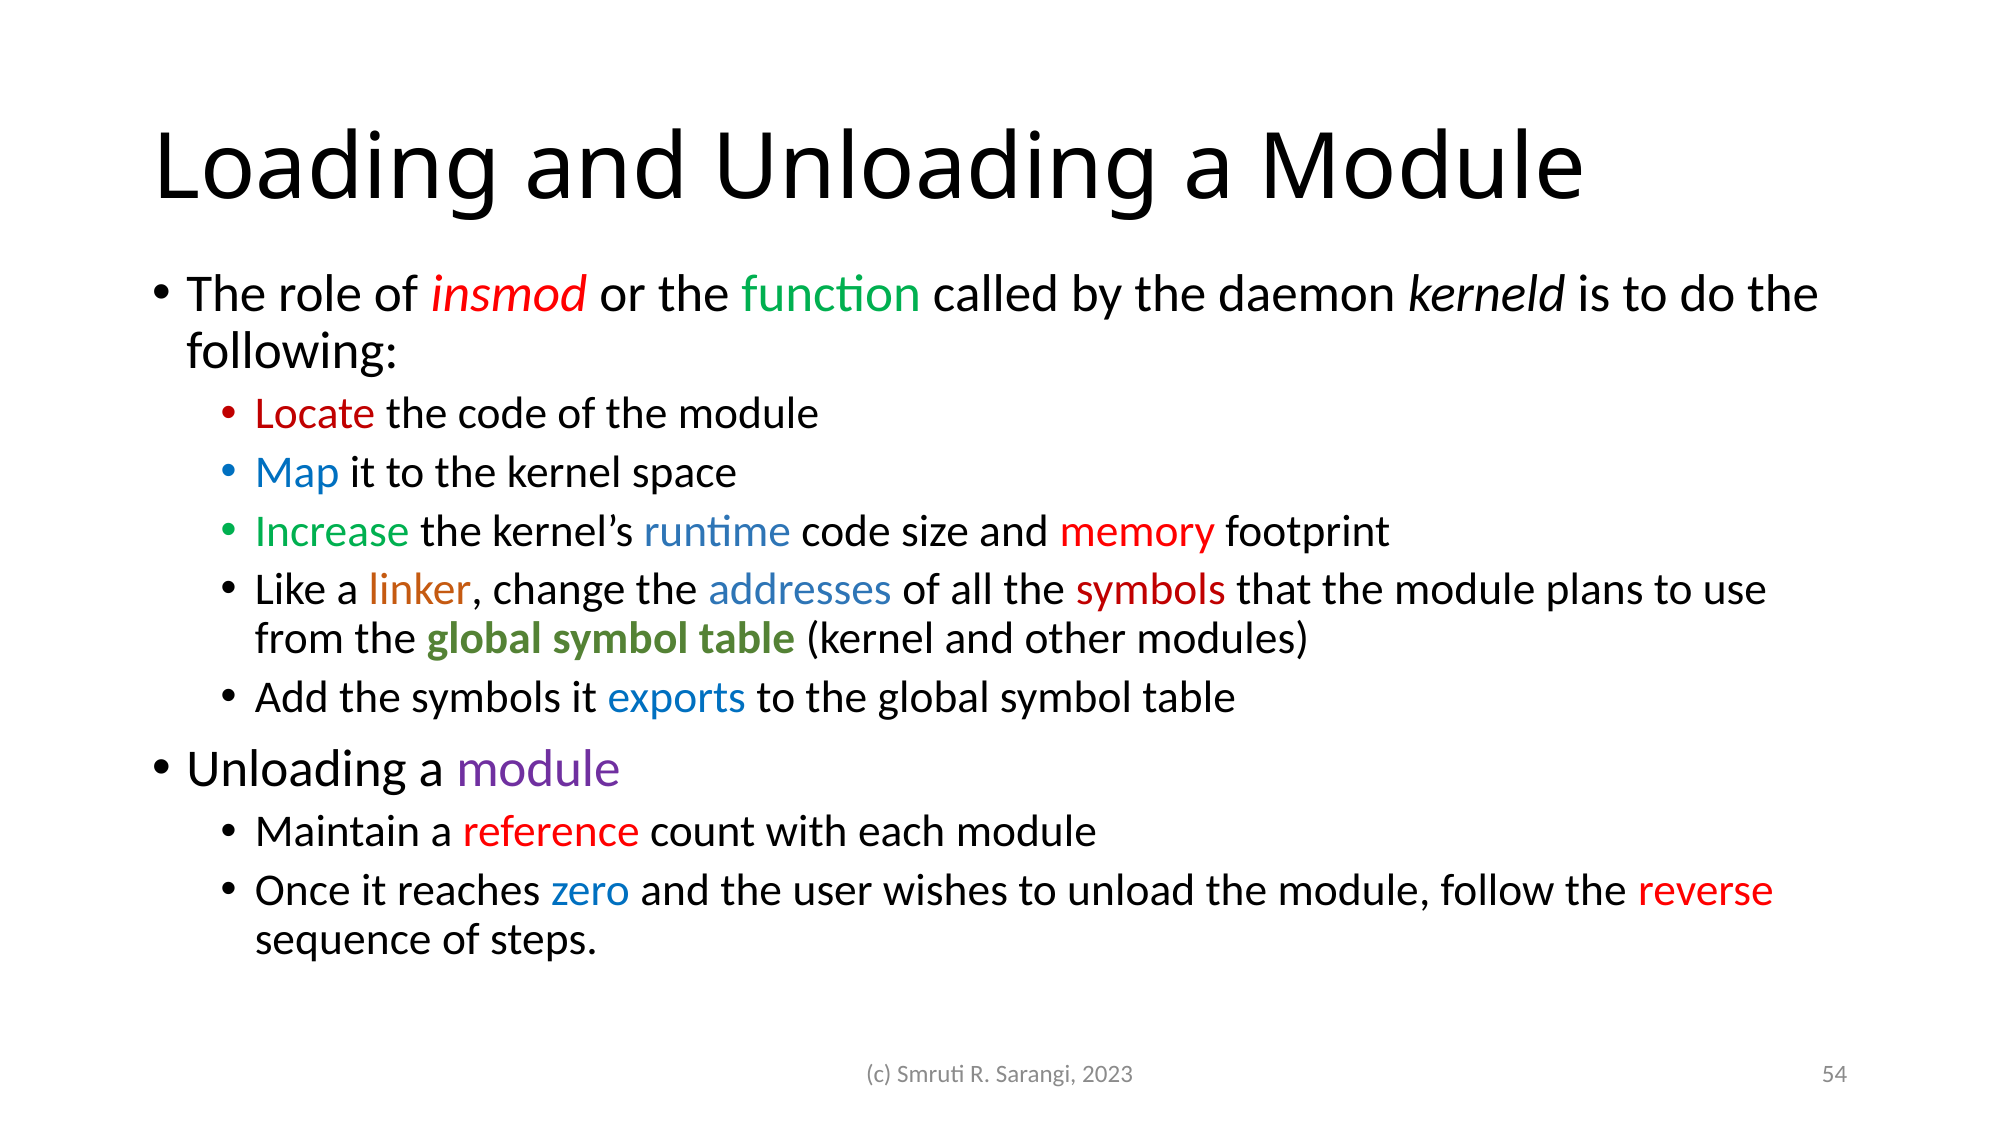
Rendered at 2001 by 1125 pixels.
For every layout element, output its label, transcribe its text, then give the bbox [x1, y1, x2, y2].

footer (c) Smruti R. Sarangi, 2023 [662, 1042, 1338, 1103]
list The role of insmod or the function called by the daemon kerneld is to do the following: Locate the code of the module Map it to the kernel space Increase the kernel’s runtime code size and memory footprint Like a linker, change the addresses of all the symbols that the module plans to use from the global symbol table (kernel and other modules) Add the symbols it exports to the global symbol table Unloading a module Maintain a reference count with each module Once it reaches zero and the user wishes to unload the module, follow the reverse sequence of steps. [137, 258, 1863, 973]
title Loading and Unloading a Module [137, 59, 1863, 258]
slide_number 54 [1412, 1042, 1863, 1103]
